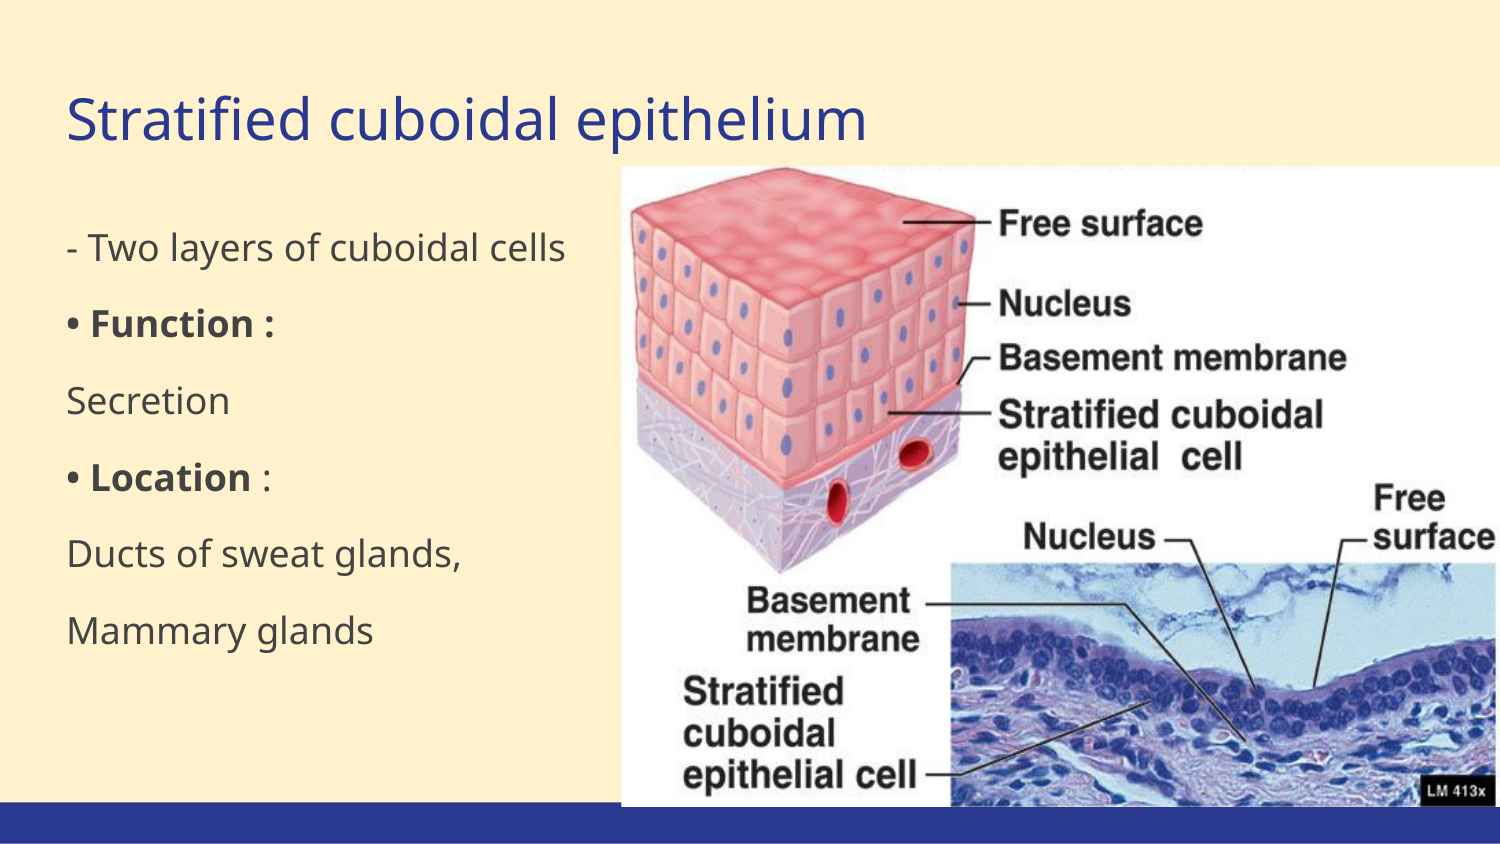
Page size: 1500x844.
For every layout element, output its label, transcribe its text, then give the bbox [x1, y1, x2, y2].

title Stratified cuboidal epithelium [51, 67, 1449, 167]
picture [621, 166, 1500, 807]
list - Two layers of cuboidal cells • Function : Secretion • Location : Ducts of sweat glands, Mammary glands [51, 201, 615, 750]
